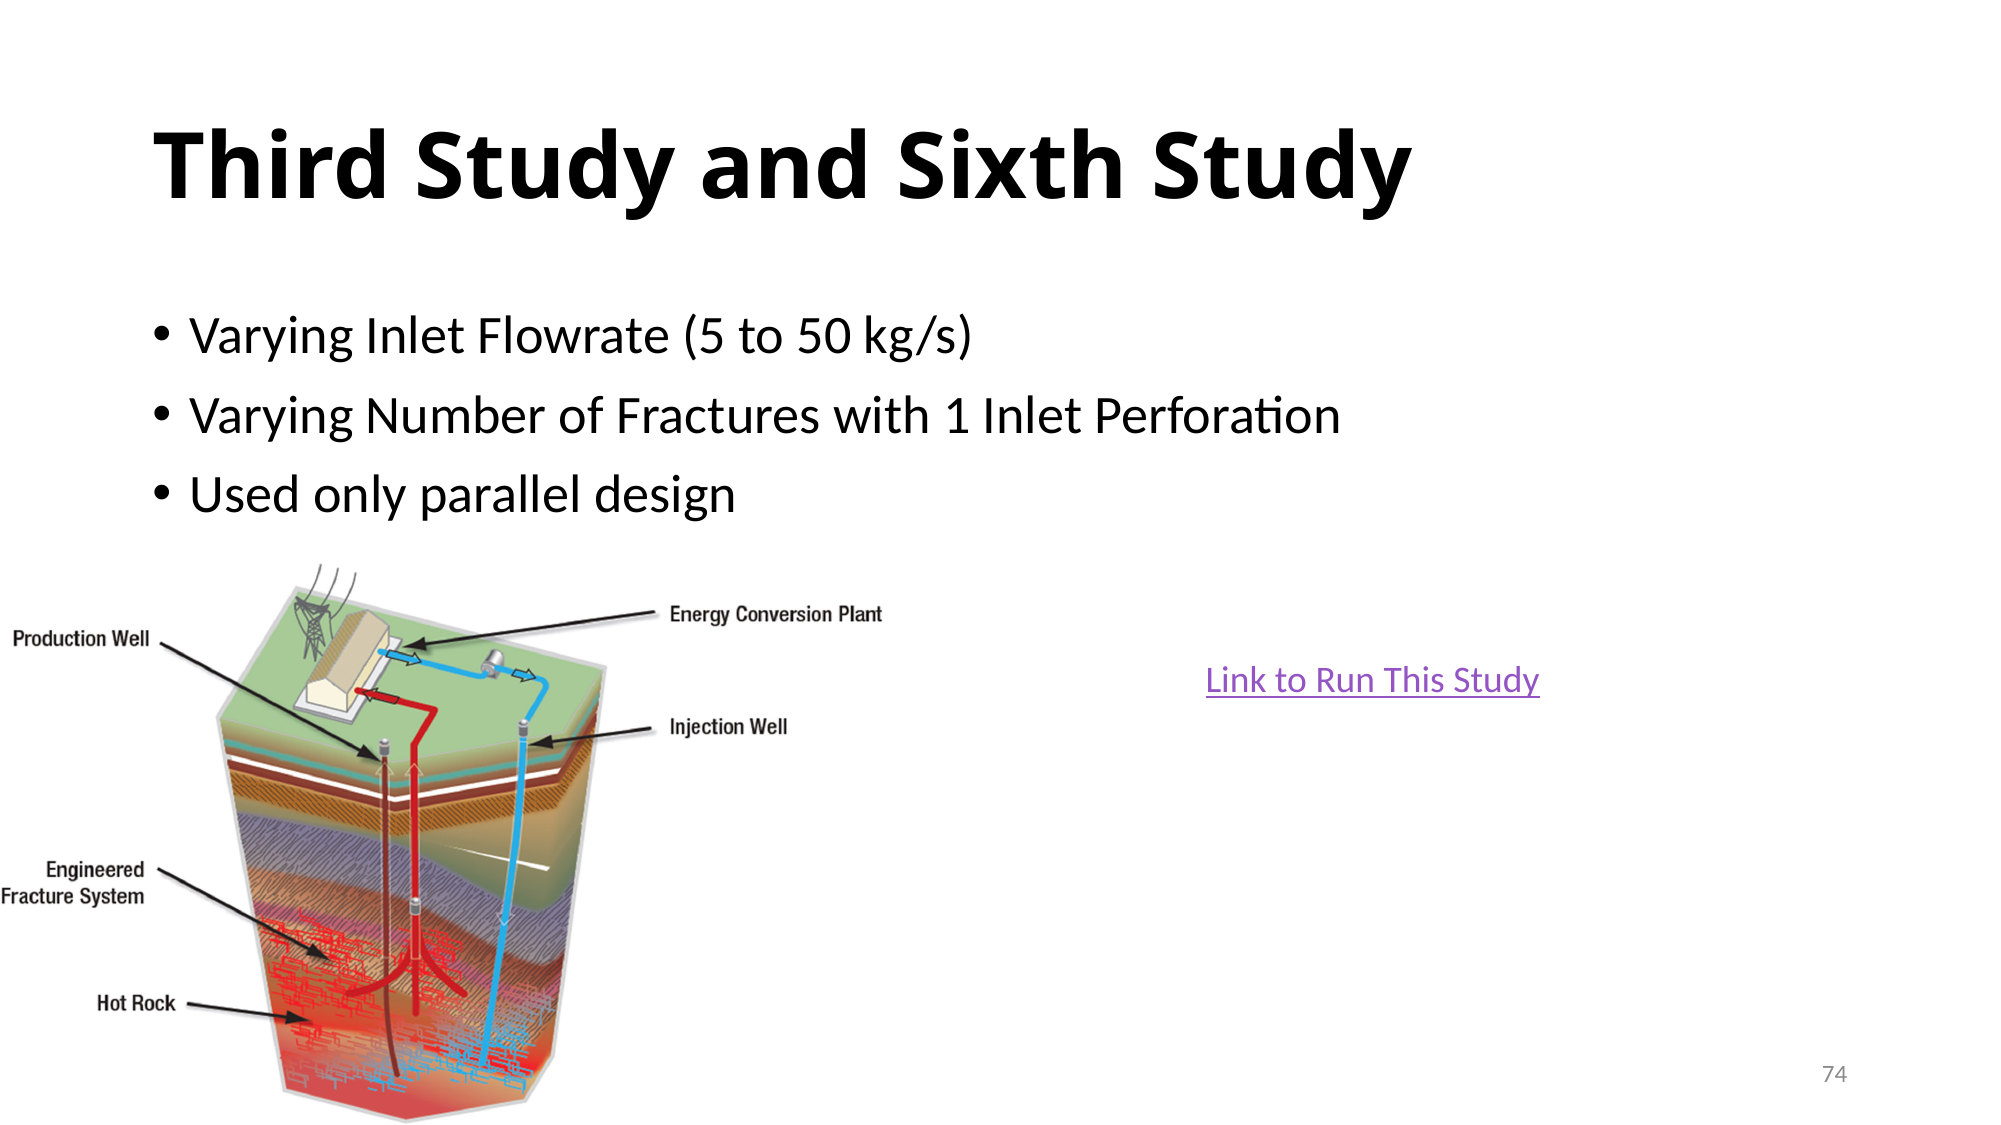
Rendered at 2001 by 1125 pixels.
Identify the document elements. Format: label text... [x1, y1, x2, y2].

slide_number 74 [1412, 1042, 1863, 1103]
title Third Study and Sixth Study [137, 59, 1863, 278]
text_box Link to Run This Study [1190, 647, 1656, 708]
list Varying Inlet Flowrate (5 to 50 kg/s) Varying Number of Fractures with 1 Inlet Perforation Used only parallel design [137, 299, 1863, 1014]
picture [0, 562, 883, 1125]
